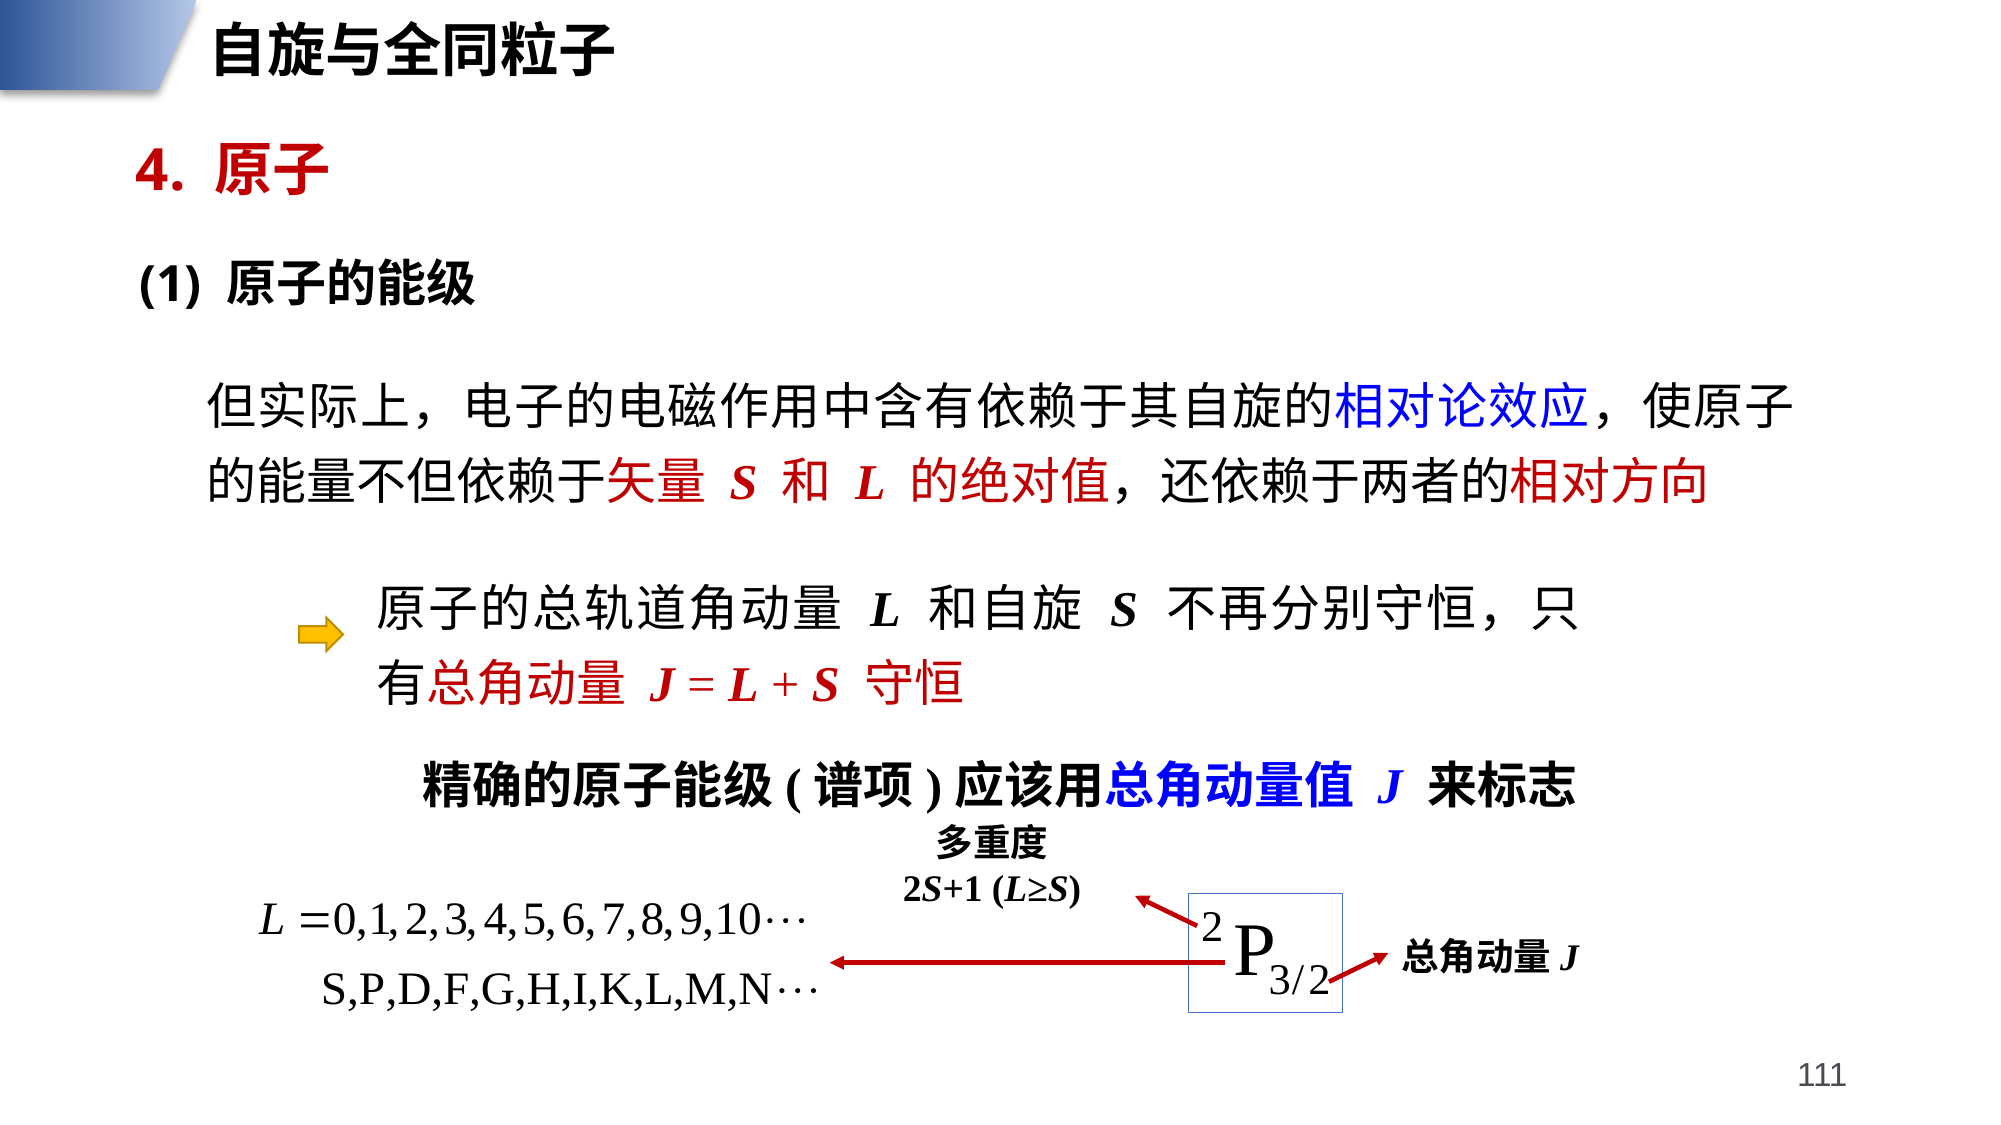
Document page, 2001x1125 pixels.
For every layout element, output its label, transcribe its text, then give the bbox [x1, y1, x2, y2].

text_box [1188, 892, 1343, 1013]
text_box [1134, 895, 1198, 926]
slide_number 111 [1412, 1042, 1863, 1103]
text_box [298, 615, 345, 654]
text_box 自旋与全同粒子 [194, 13, 632, 92]
text_box 4. 原子 [121, 124, 347, 210]
text_box 原子的总轨道角动量 L 和自旋 S 不再分别守恒，只有总角动量 J = L + S 守恒 [361, 553, 1595, 719]
text_box (1) 原子的能级 [124, 243, 492, 319]
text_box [250, 892, 830, 1025]
text_box 总角动量J [1385, 925, 1595, 986]
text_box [1328, 952, 1389, 982]
text_box 但实际上，电子的电磁作用中含有依赖于其自旋的相对论效应，使原子的能量不但依赖于矢量 S 和 L 的绝对值，还依赖于两者的相对方向 [191, 352, 1810, 517]
text_box 多重度 2S+1 (L≥S) [865, 811, 1119, 916]
text_box 精确的原子能级(谱项)应该用总角动量值 J 来标志 [393, 731, 1607, 821]
